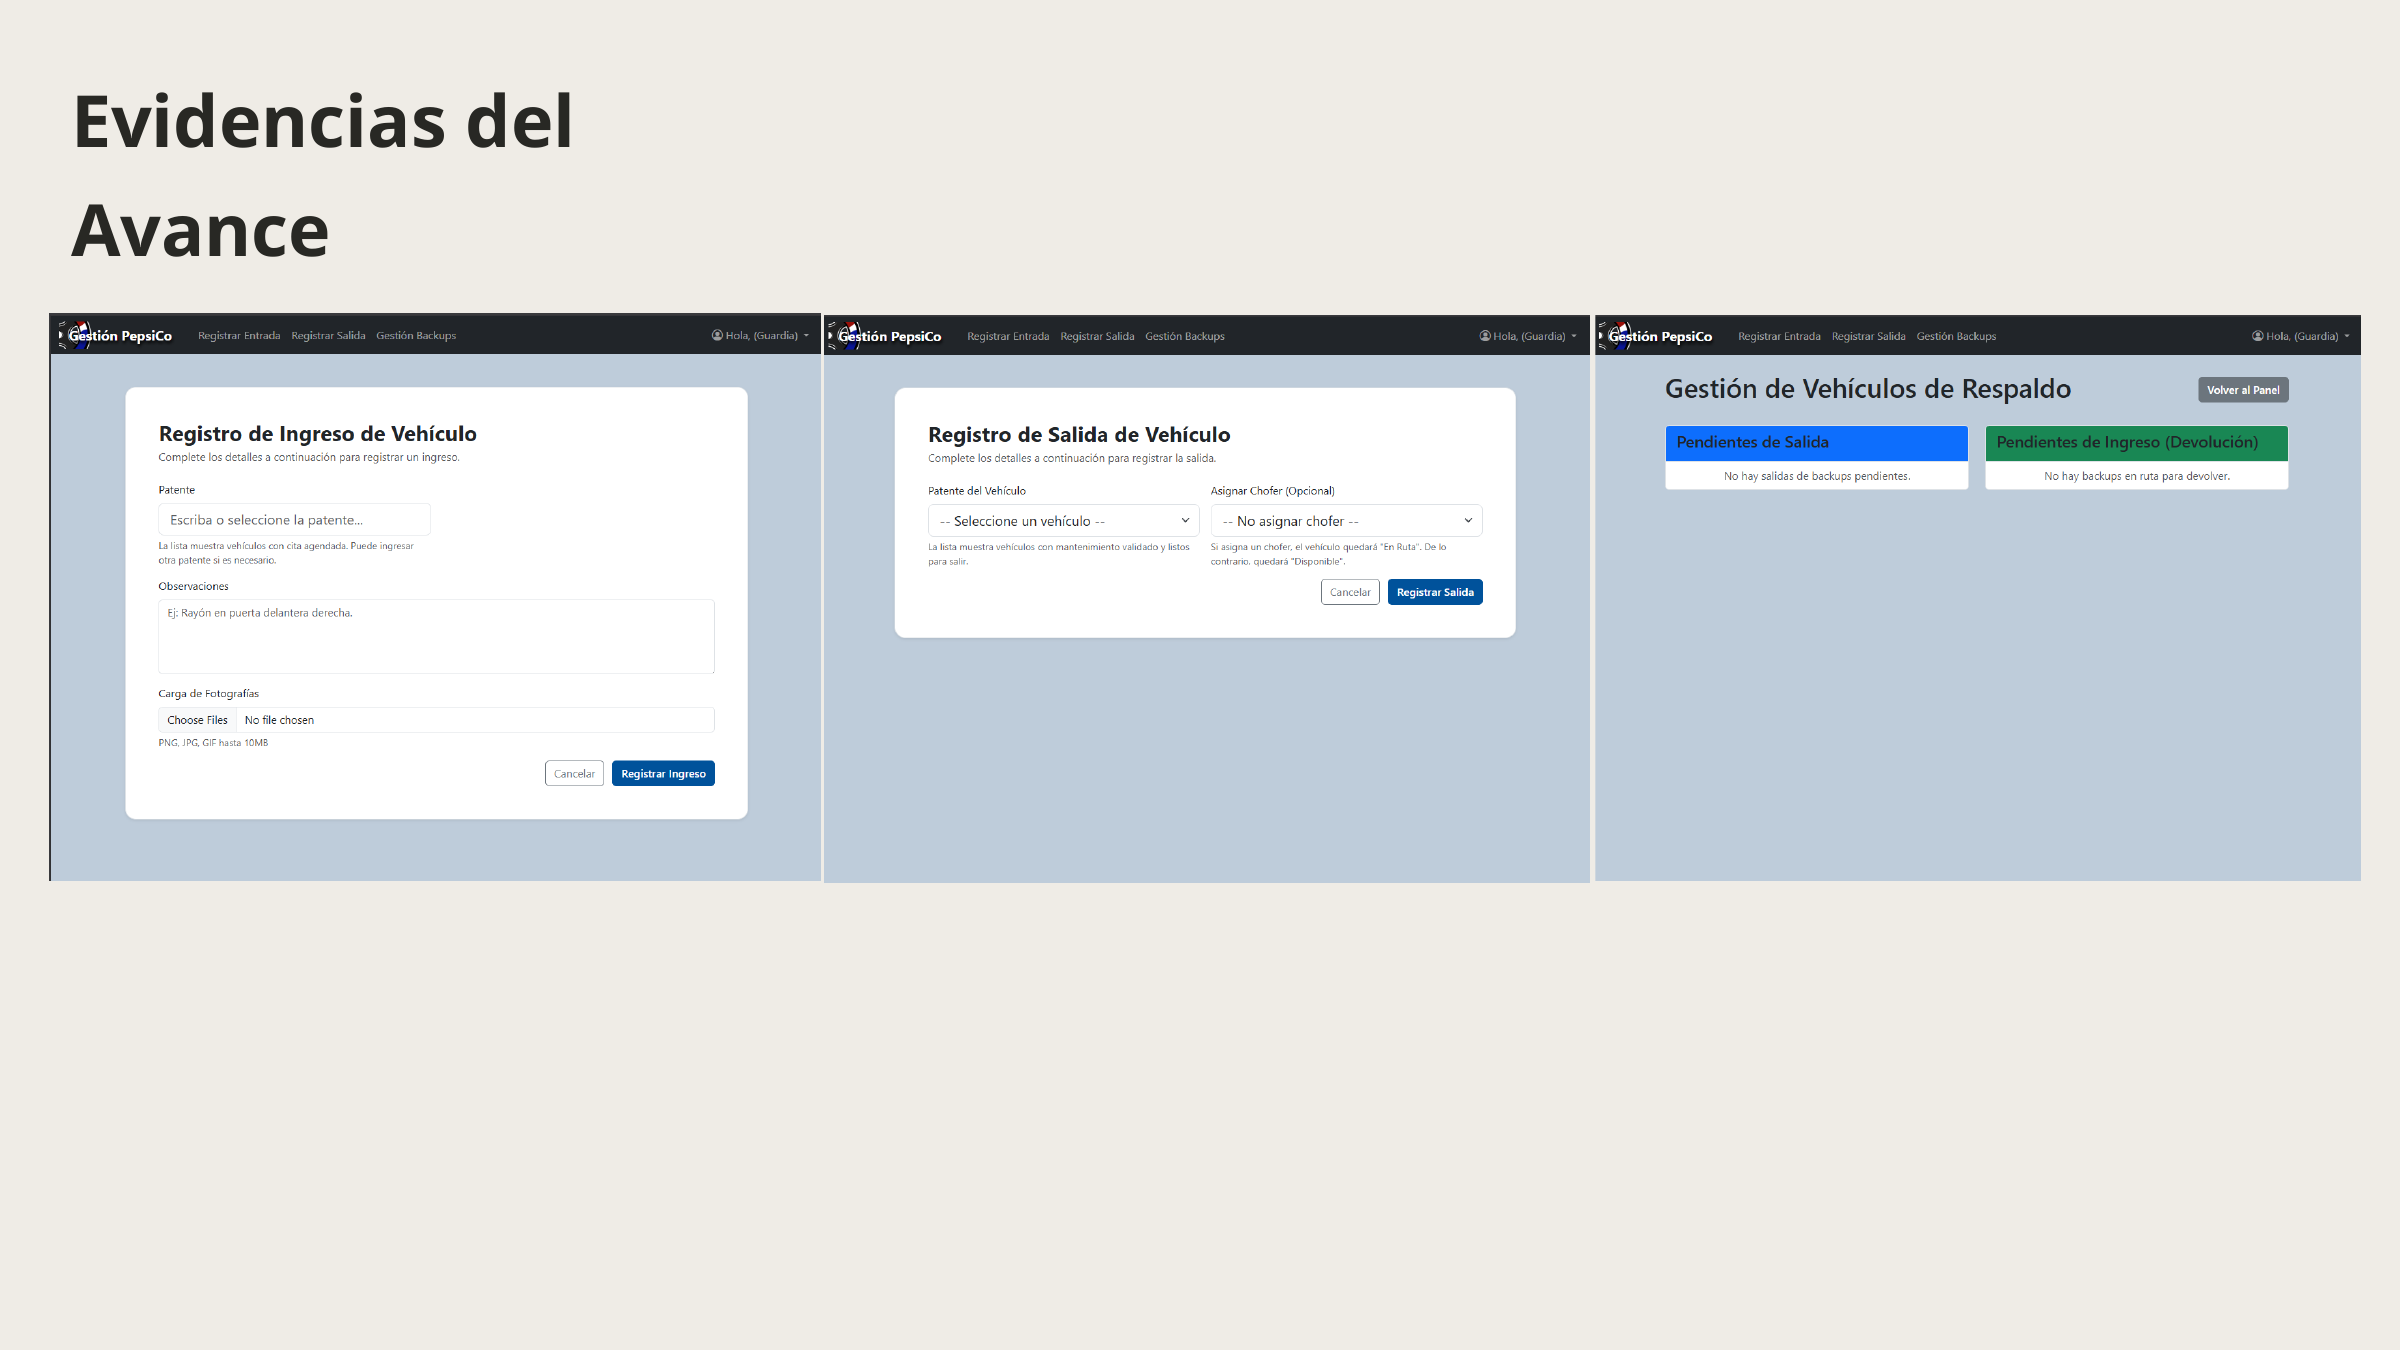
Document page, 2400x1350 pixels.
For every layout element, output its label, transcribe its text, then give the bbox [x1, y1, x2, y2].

text_box Evidencias del Avance [71, 53, 799, 145]
picture [49, 313, 821, 881]
picture [823, 314, 1591, 883]
picture [1594, 315, 2362, 881]
